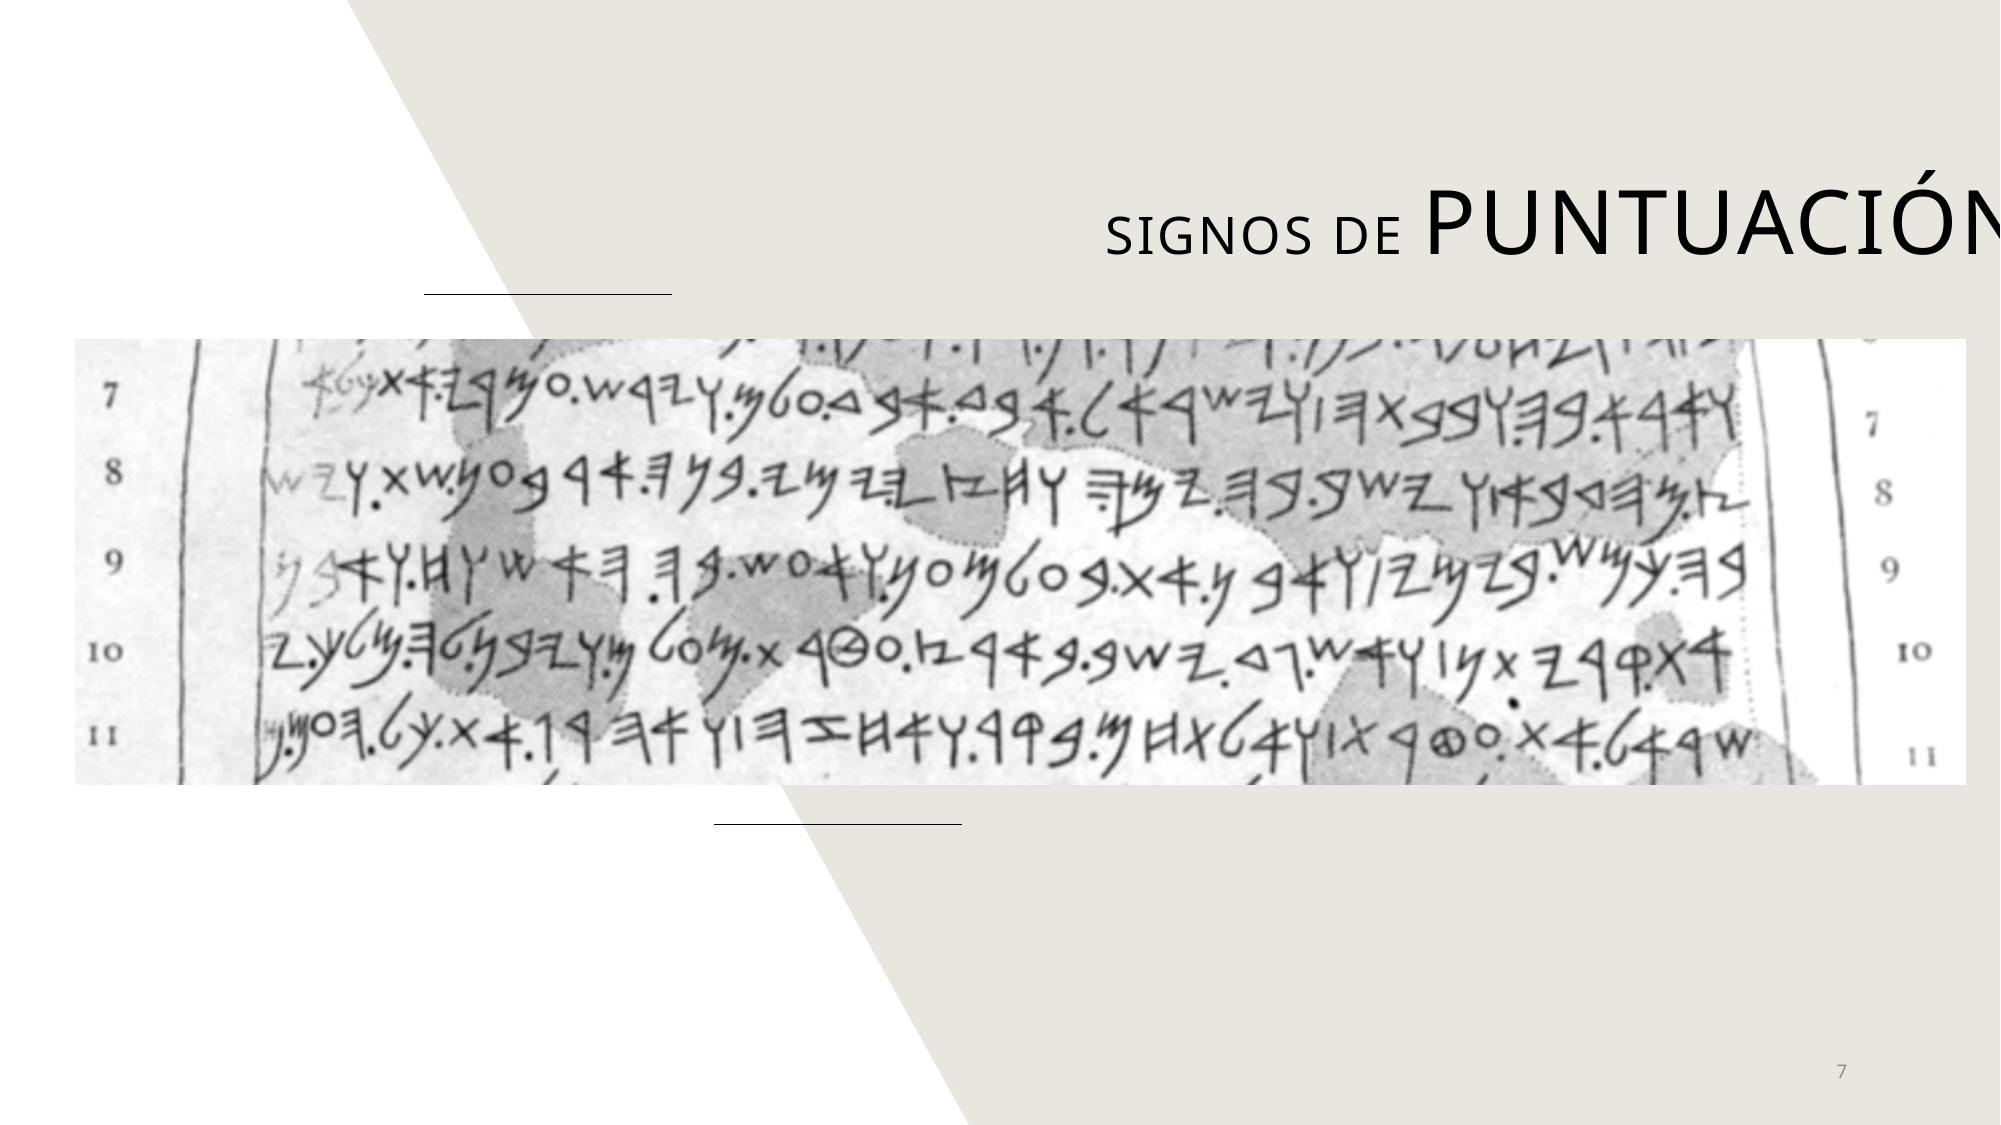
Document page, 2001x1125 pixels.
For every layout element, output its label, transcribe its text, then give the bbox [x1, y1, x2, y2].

picture [75, 339, 1966, 785]
slide_number 7 [1773, 1042, 1863, 1103]
title Signos de puntuación [1090, 169, 2000, 282]
